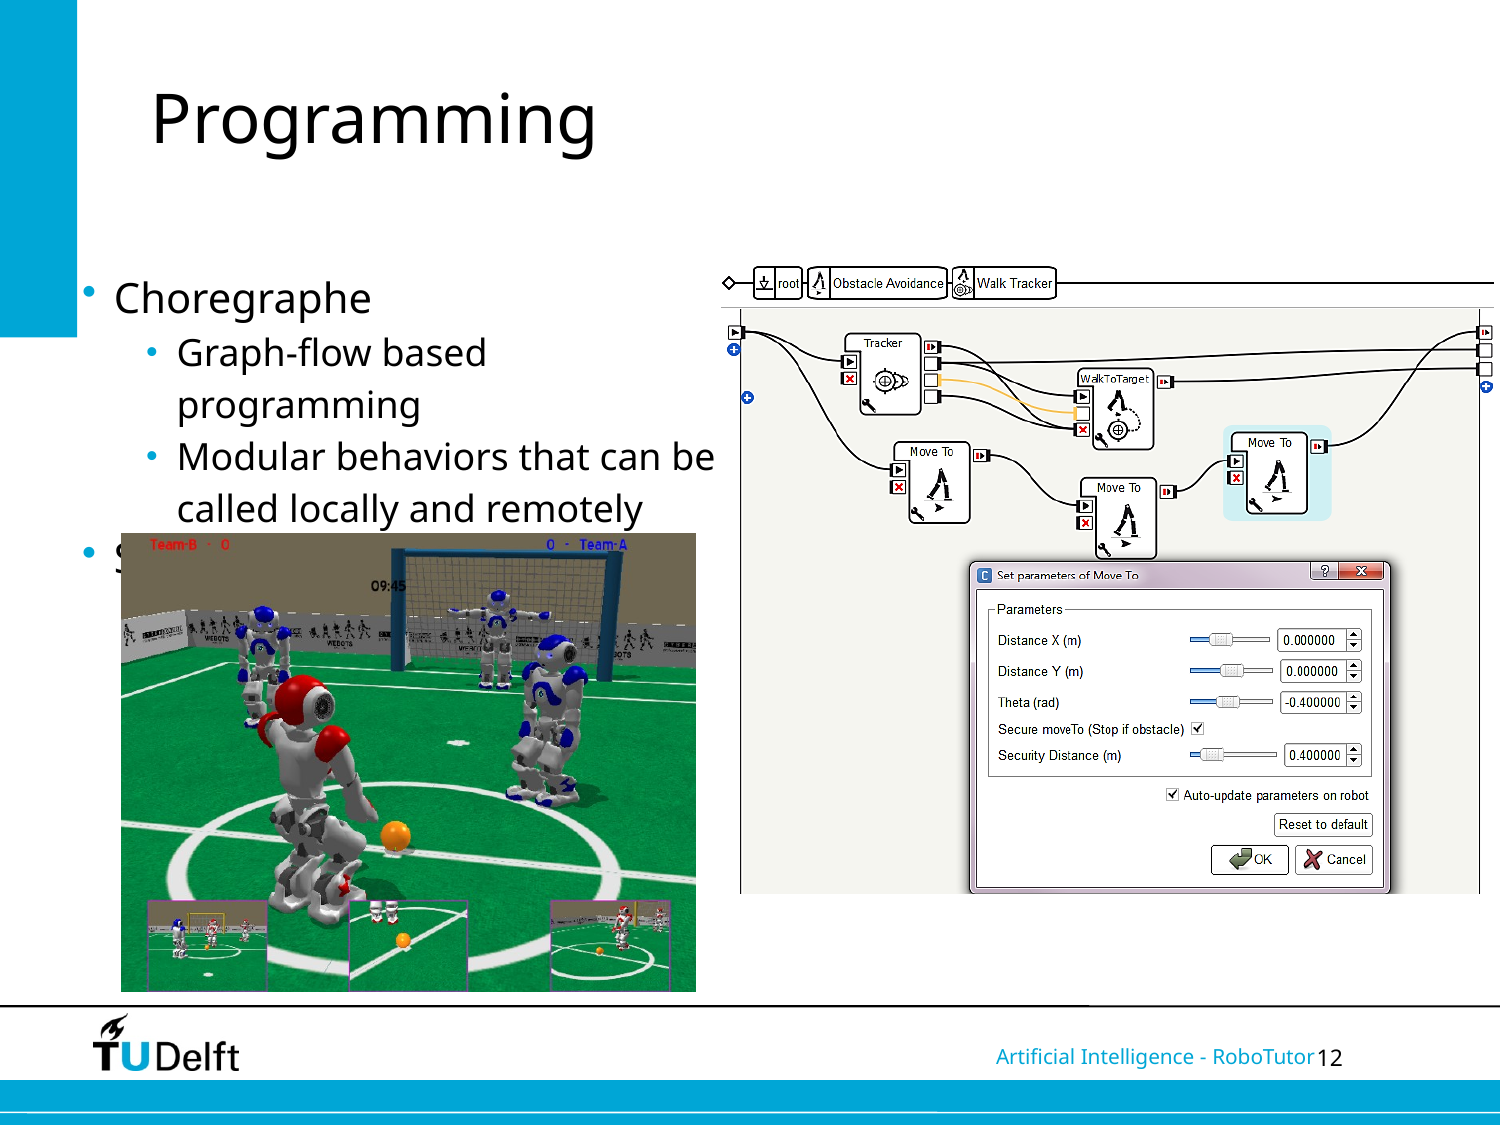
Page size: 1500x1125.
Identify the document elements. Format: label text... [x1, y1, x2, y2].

picture [721, 264, 1495, 894]
list Choregraphe Graph-flow based programming Modular behaviors that can be called locally and remotely Simulator [82, 269, 714, 529]
title Programming [150, 75, 1325, 269]
picture [93, 1013, 239, 1071]
picture [121, 532, 696, 993]
